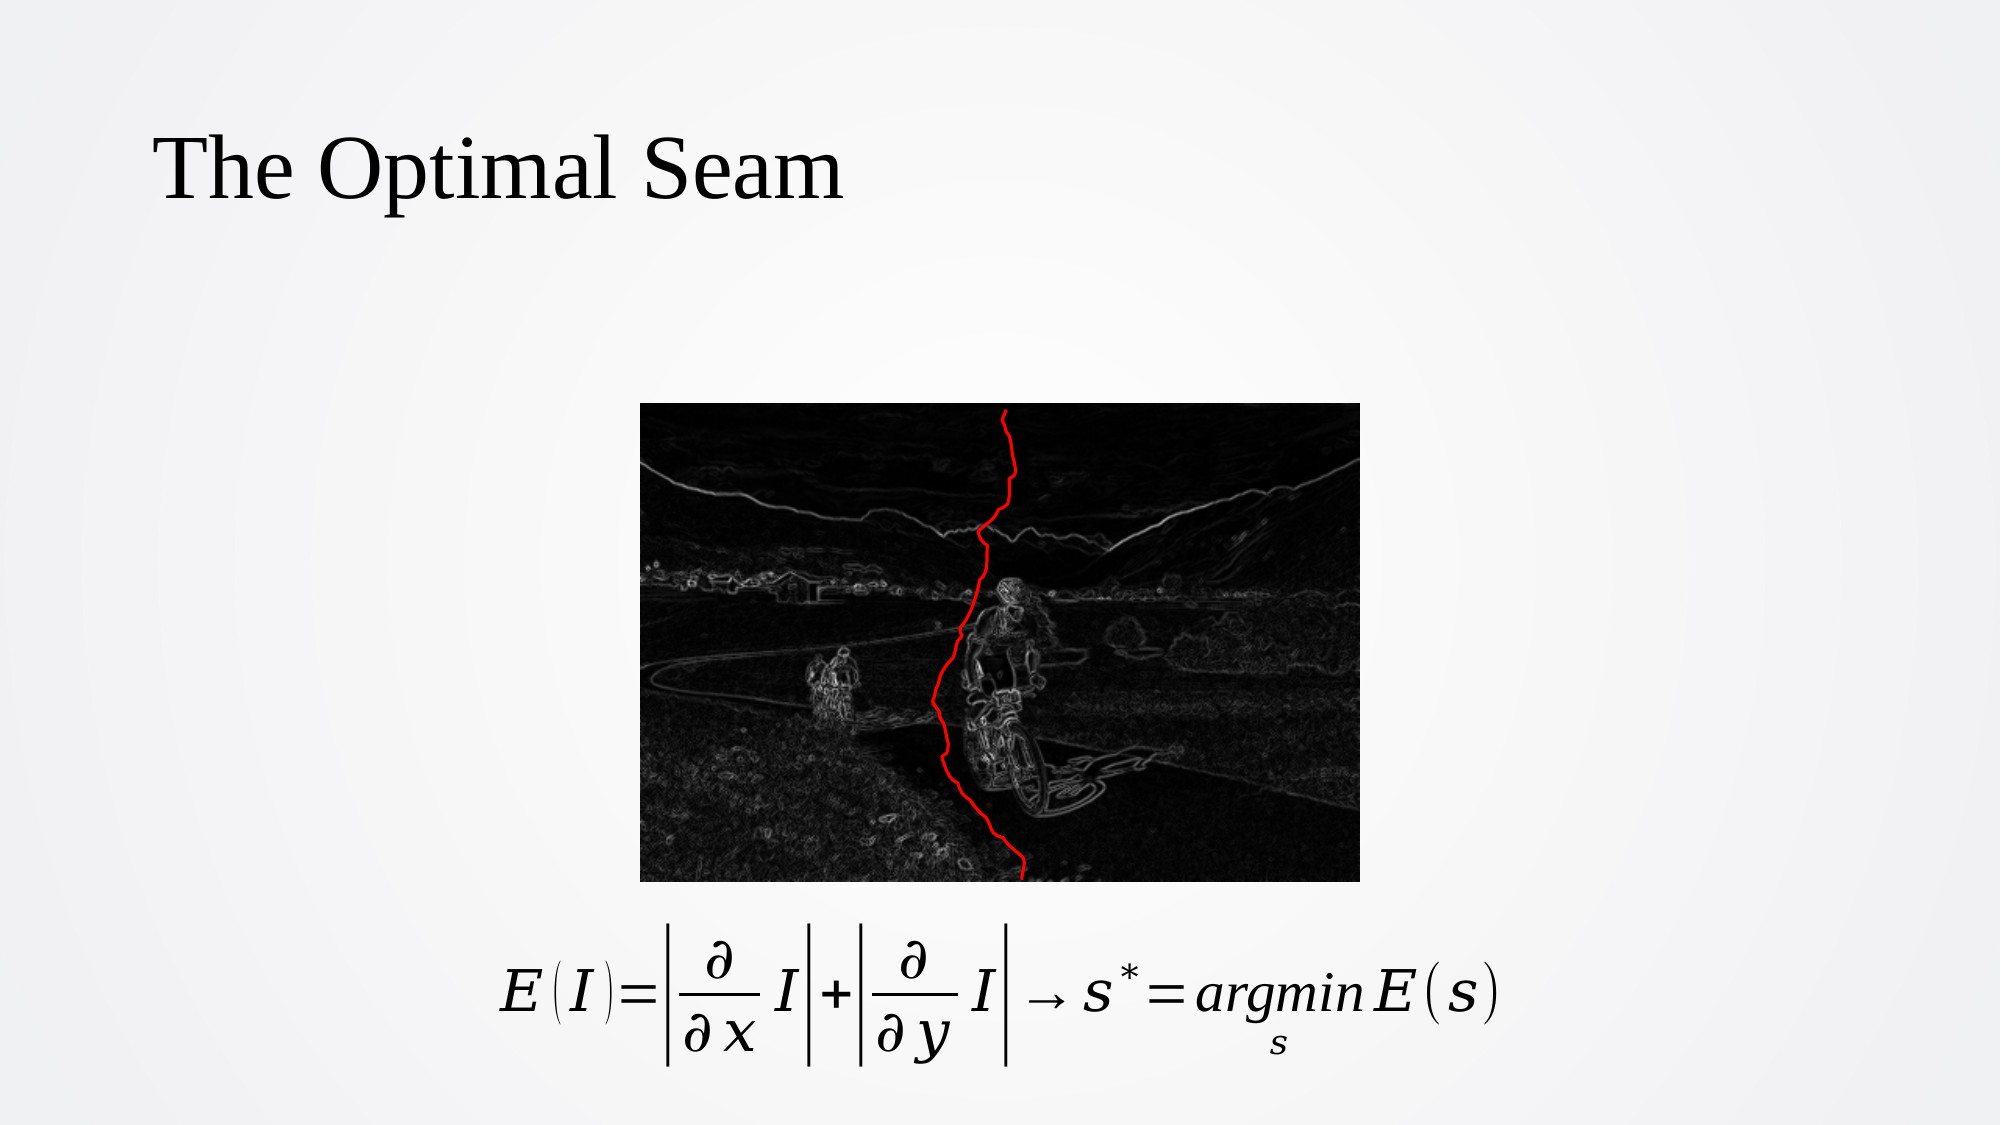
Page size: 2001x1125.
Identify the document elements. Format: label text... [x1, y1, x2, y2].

picture [640, 403, 1360, 883]
title The Optimal Seam [137, 59, 1863, 278]
